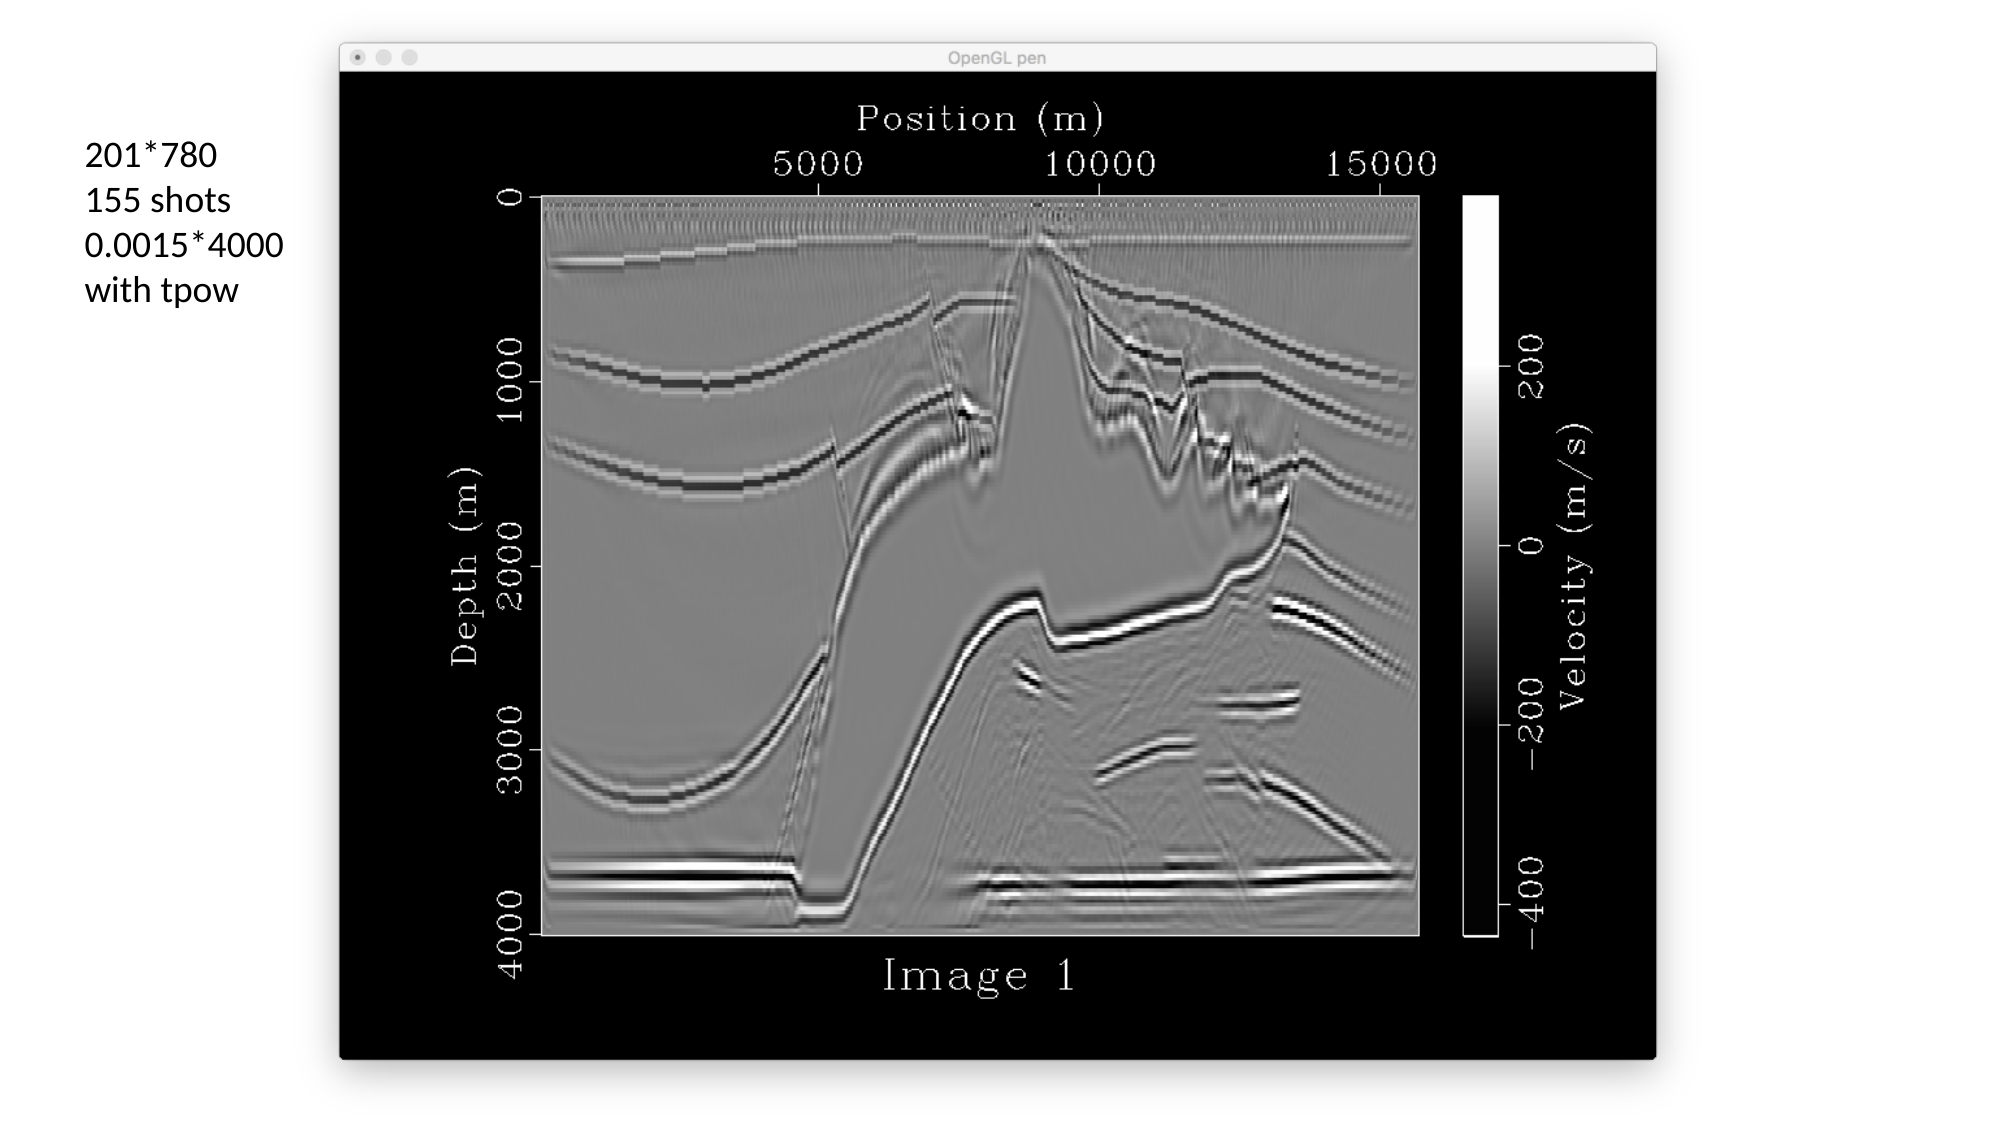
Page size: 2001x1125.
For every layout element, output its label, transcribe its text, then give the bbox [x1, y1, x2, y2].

picture [285, 0, 1711, 1125]
text_box 201*780 155 shots 0.0015*4000 with tpow [69, 122, 285, 318]
